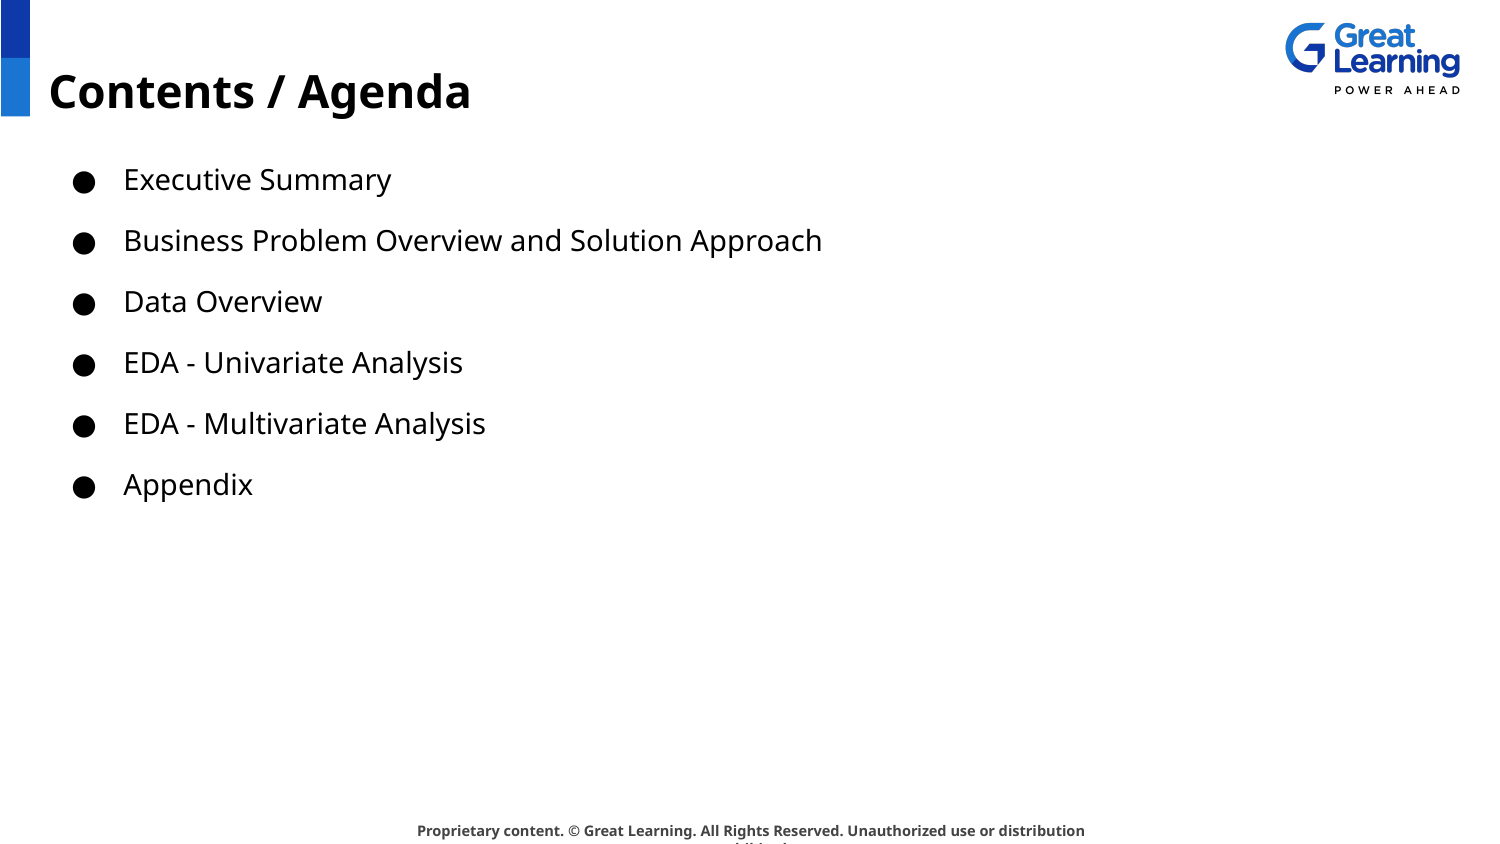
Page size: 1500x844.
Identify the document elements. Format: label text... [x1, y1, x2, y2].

picture [1258, 11, 1487, 106]
list Executive Summary Business Problem Overview and Solution Approach Data Overview EDA - Univariate Analysis EDA - Multivariate Analysis Appendix [33, 141, 1449, 750]
title Contents / Agenda [33, 47, 1431, 141]
